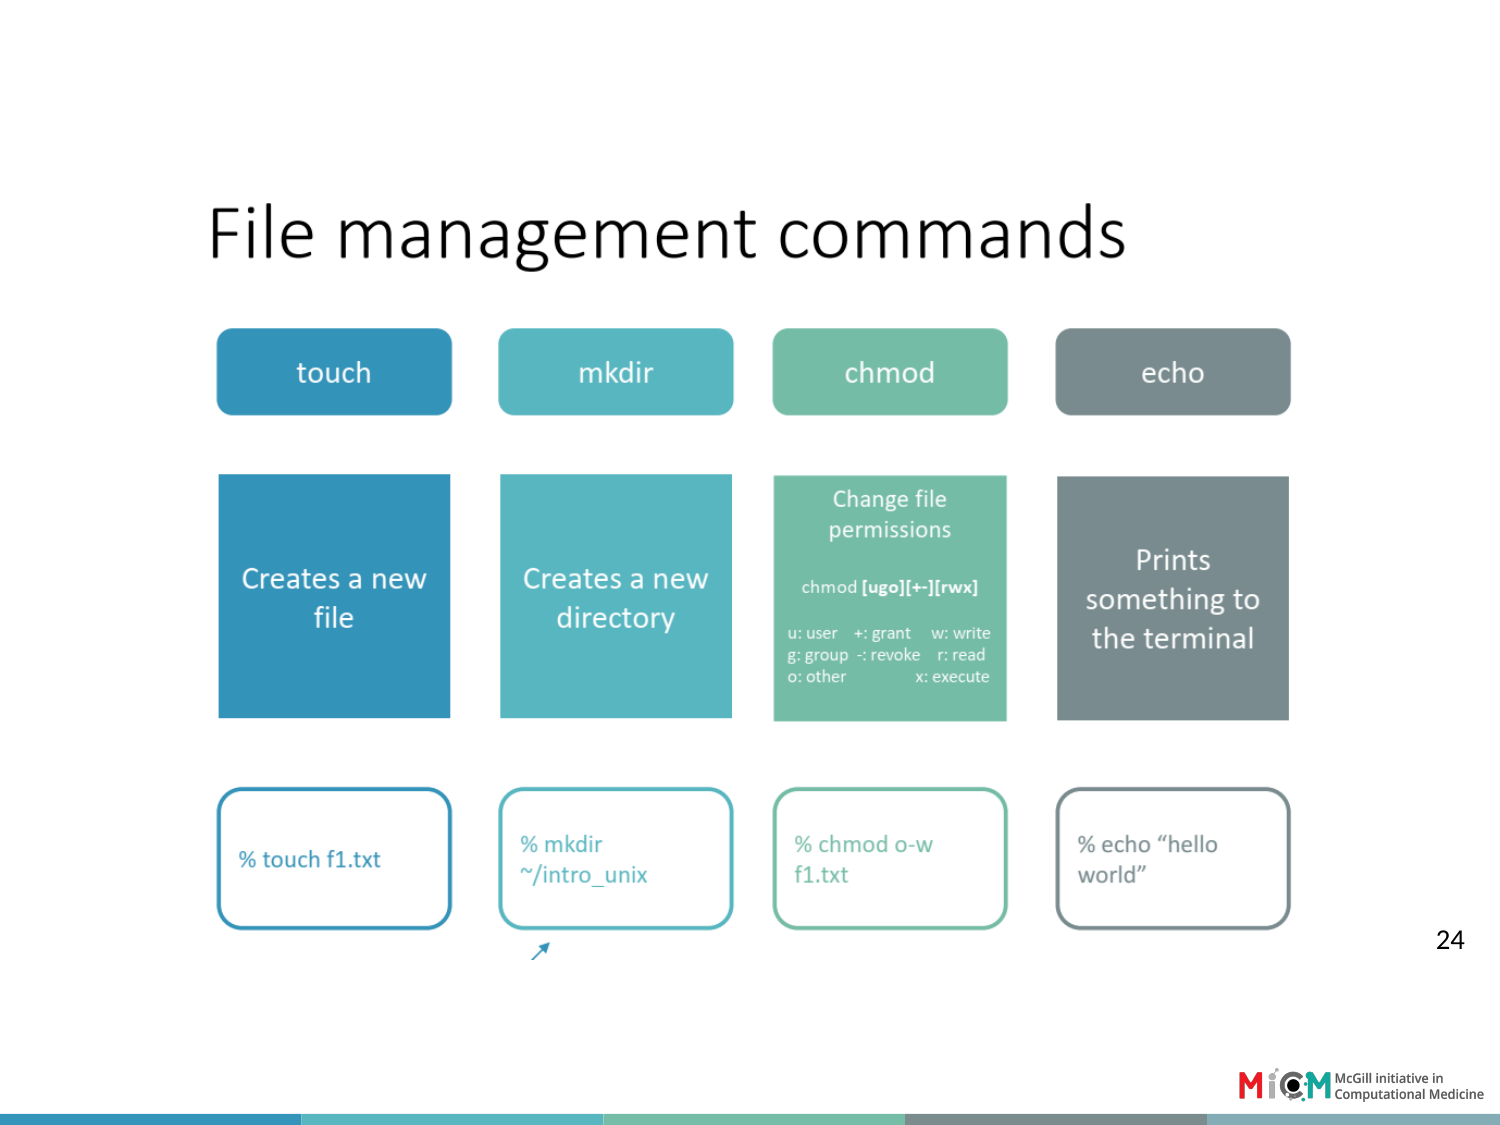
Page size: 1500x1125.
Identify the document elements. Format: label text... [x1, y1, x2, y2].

picture [1211, 1051, 1500, 1122]
slide_number 24 [1389, 905, 1480, 971]
picture [161, 165, 1339, 960]
